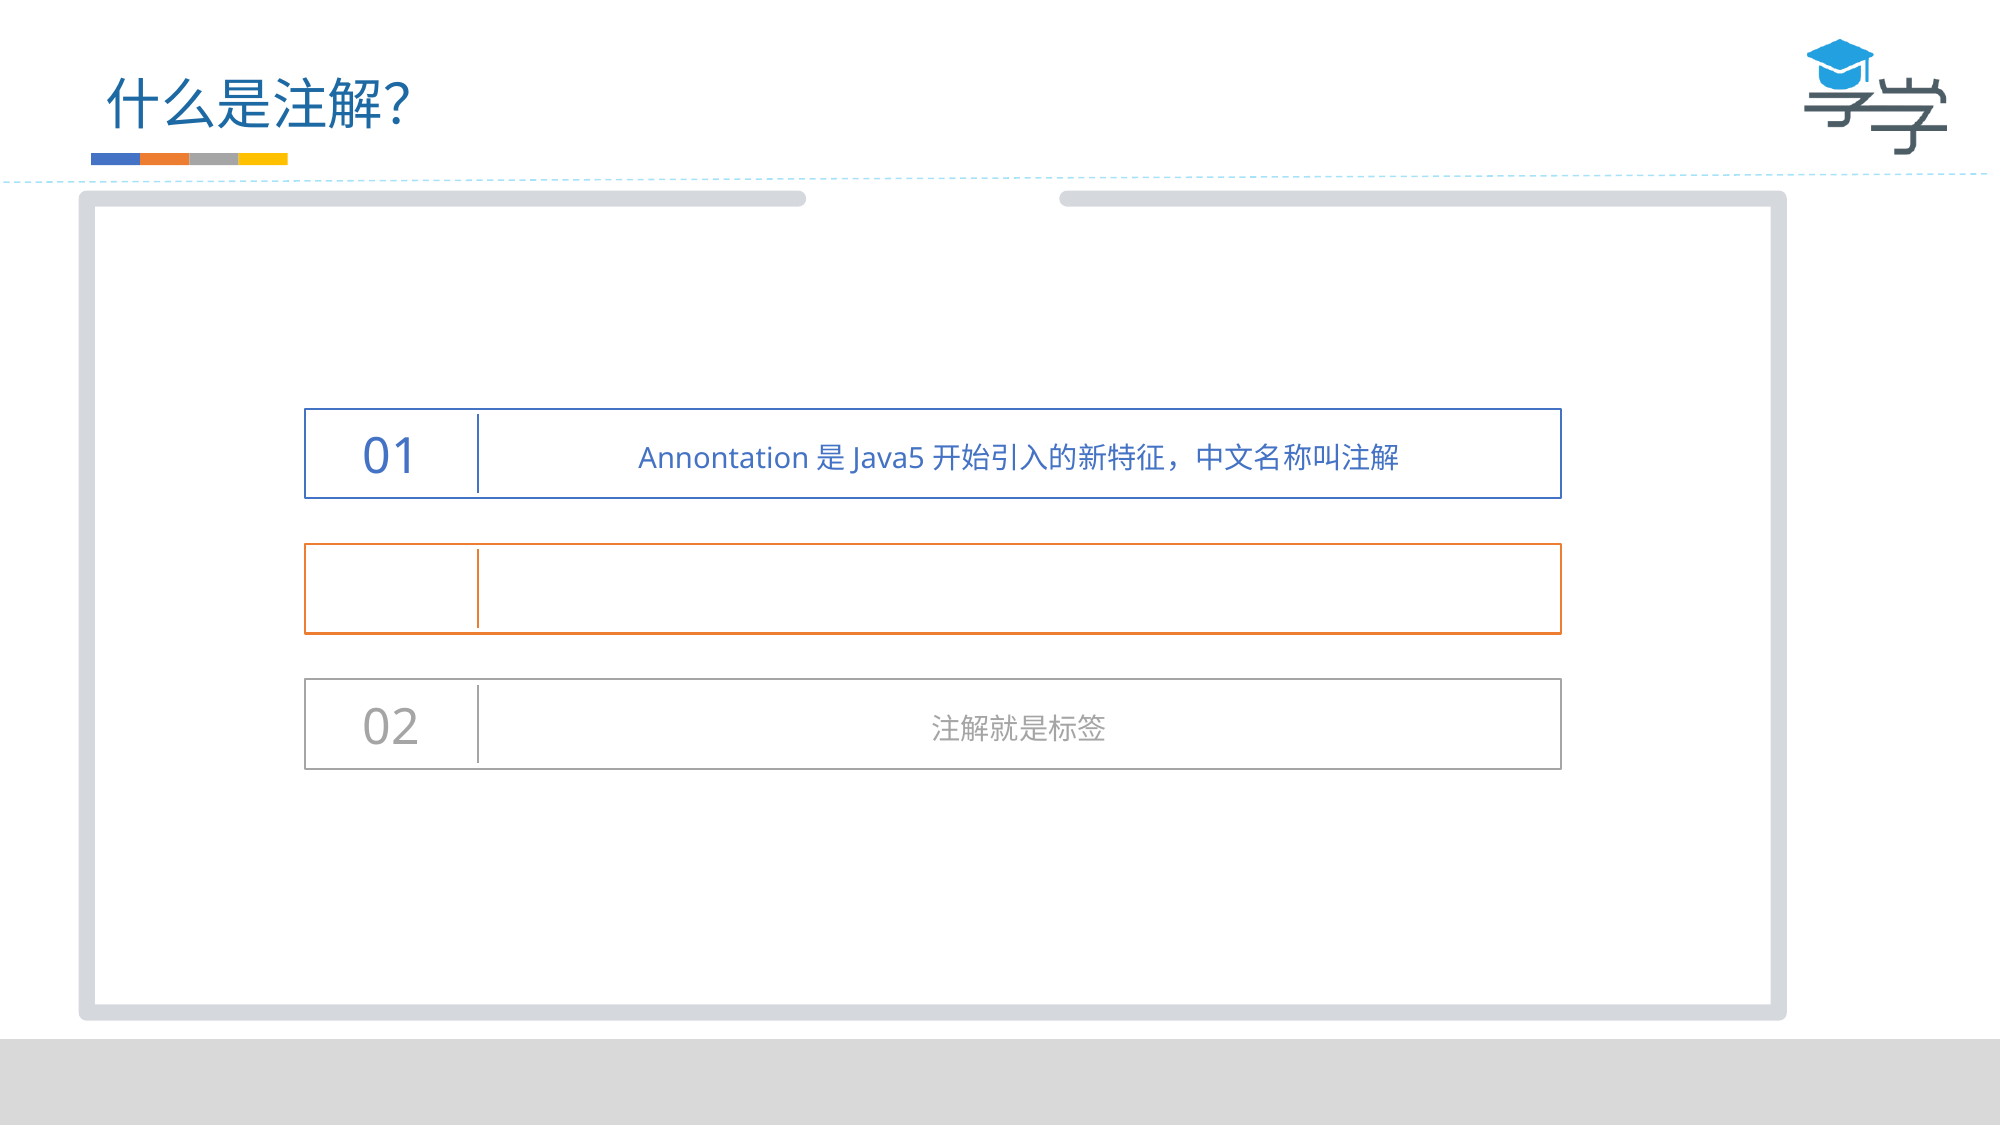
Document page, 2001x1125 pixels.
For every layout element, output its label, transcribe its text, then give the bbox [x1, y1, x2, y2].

text_box 02 [304, 679, 477, 769]
text_box [304, 543, 1561, 634]
text_box 什么是注解？ [91, 61, 508, 144]
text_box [0, 173, 1993, 183]
text_box Annontation是Java5开始引入的新特征，中文名称叫注解 [477, 408, 1561, 499]
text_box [90, 152, 288, 166]
picture [1799, 20, 1952, 173]
text_box 01 [304, 408, 477, 499]
text_box [86, 198, 1779, 1013]
text_box 注解就是标签 [477, 679, 1561, 769]
